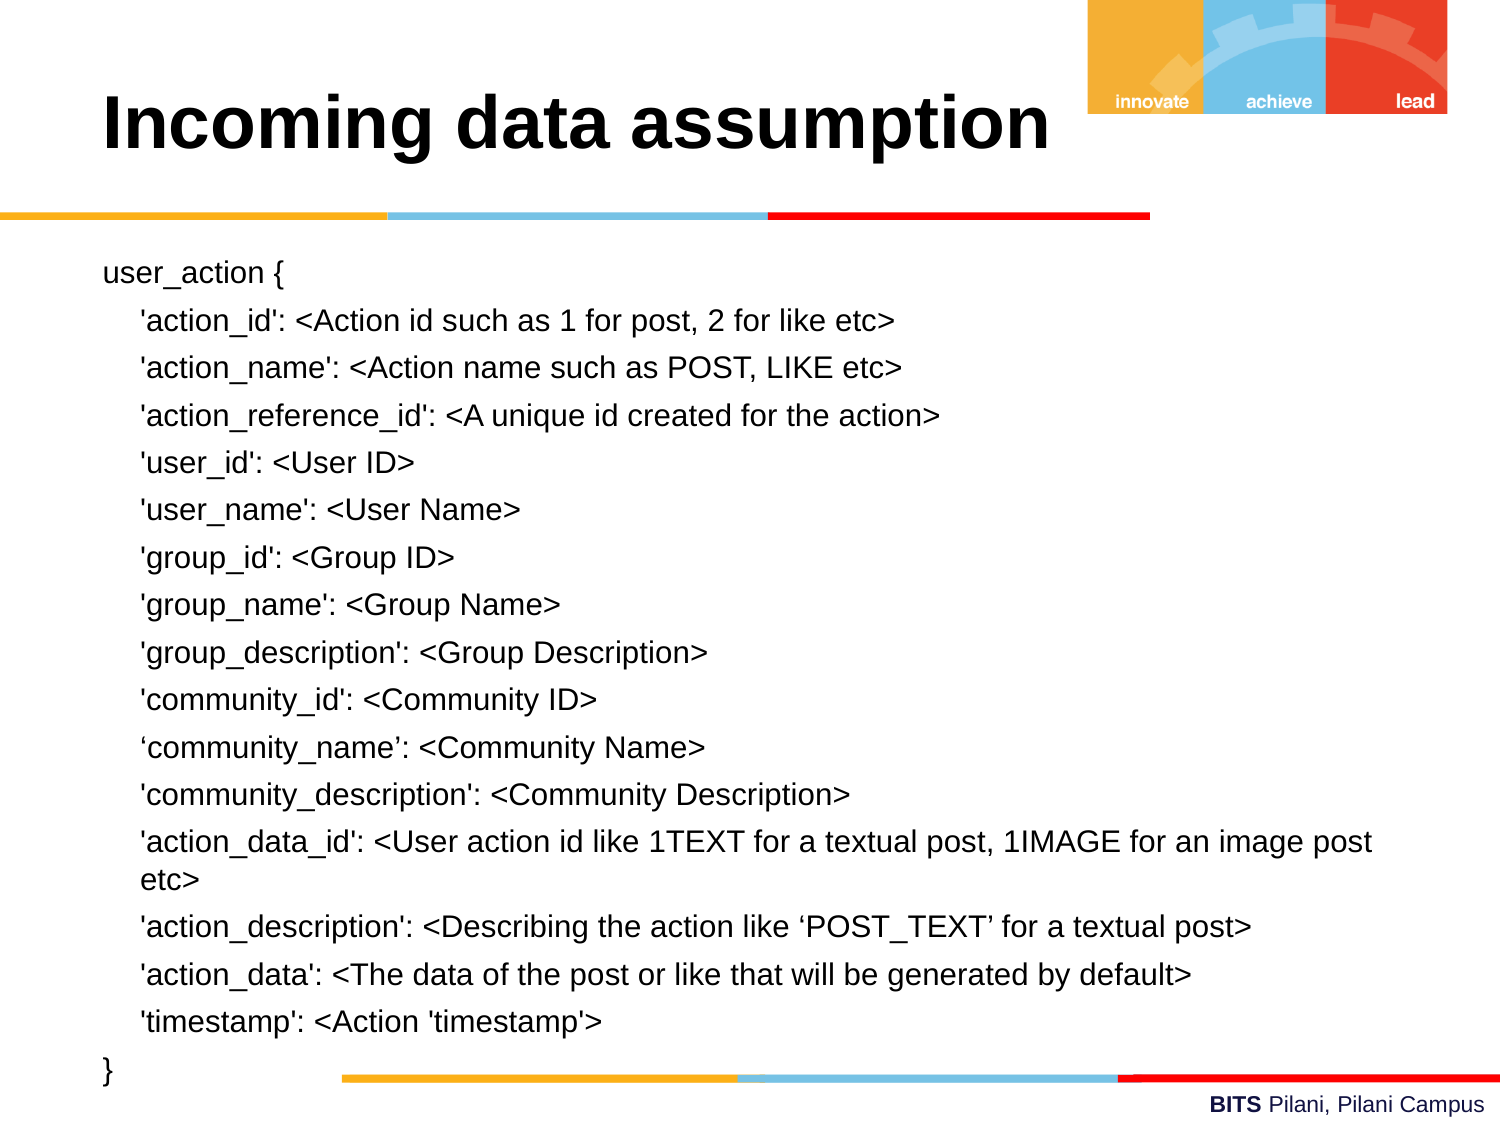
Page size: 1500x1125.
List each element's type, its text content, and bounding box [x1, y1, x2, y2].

picture [1087, 0, 1448, 114]
list user_action { 'action_id': <Action id such as 1 for post, 2 for like etc> 'action_name': <Action name such as POST, LIKE etc> 'action_reference_id': <A unique id created for the action> 'user_id': <User ID> 'user_name': <User Name> 'group_id': <Group ID> 'group_name': <Group Name> 'group_description': <Group Description> 'community_id': <Community ID> ‘community_name’: <Community Name> 'community_description': <Community Description> 'action_data_id': <User action id like 1TEXT for a textual post, 1IMAGE for an image post etc> 'action_description': <Describing the action like ‘POST_TEXT’ for a textual post> 'action_data': <The data of the post or like that will be generated by default> 'timestamp': <Action 'timestamp'> } [50, 245, 1400, 988]
list Incoming data assumption [50, 24, 1088, 213]
